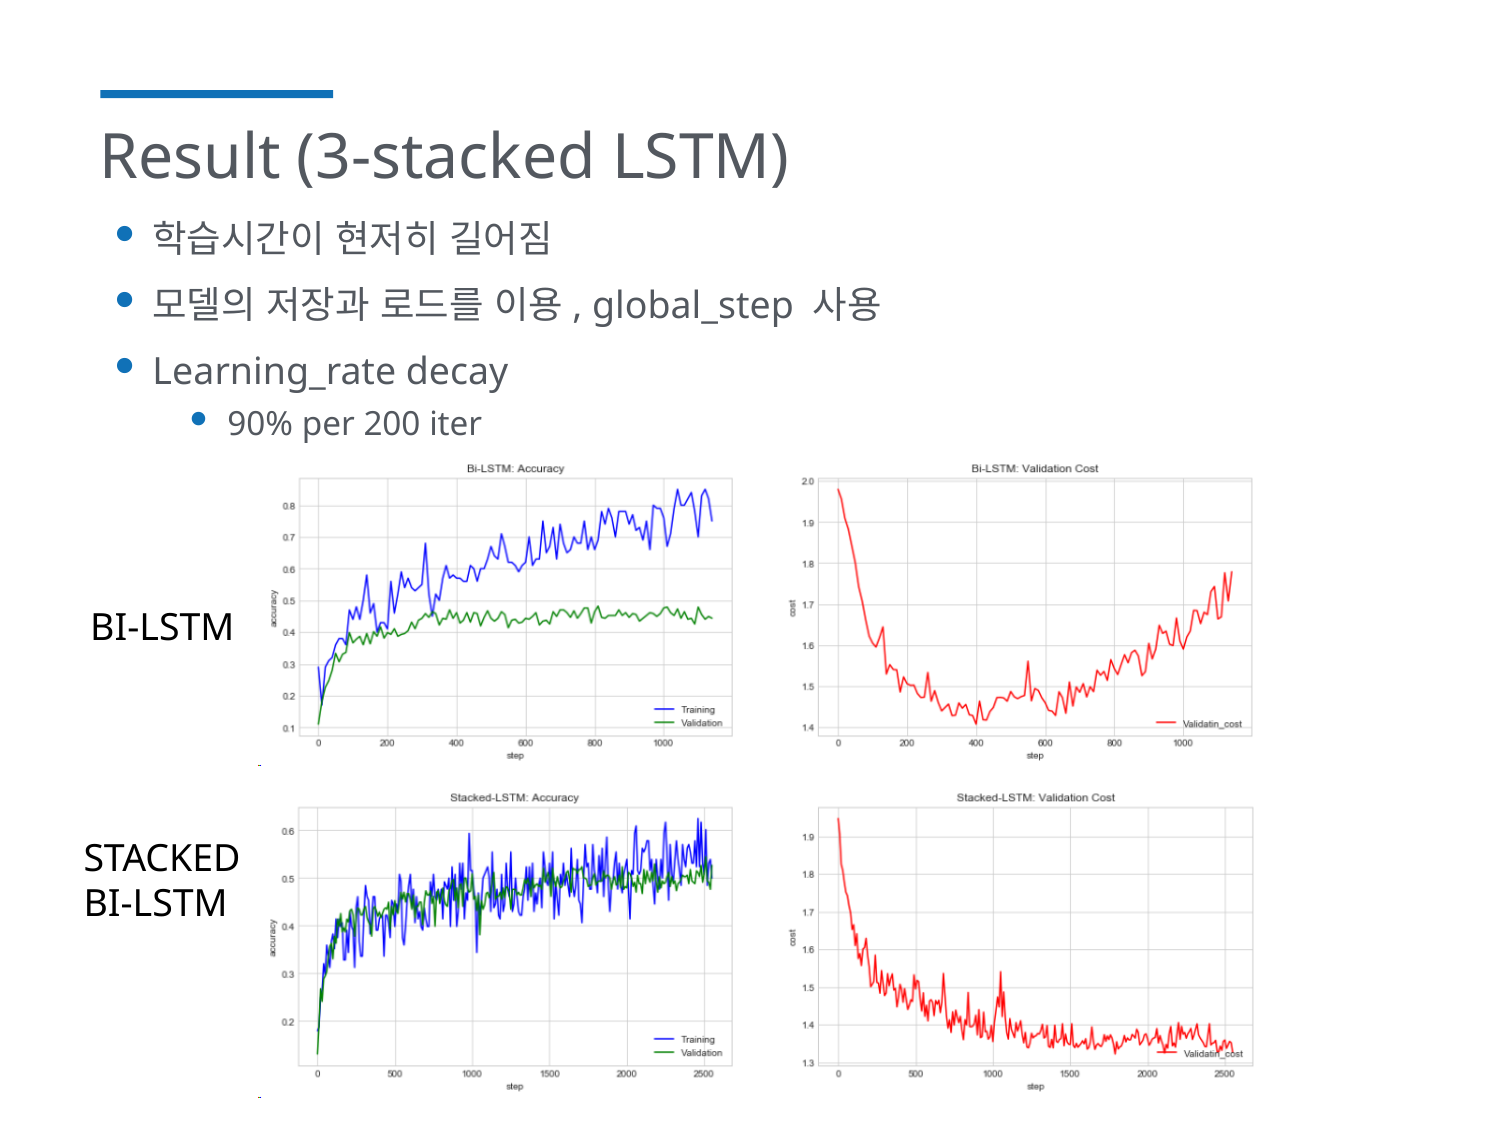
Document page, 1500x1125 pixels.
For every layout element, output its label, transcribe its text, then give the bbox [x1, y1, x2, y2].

title Result (3-stacked LSTM) [84, 117, 1416, 199]
text_box STACKED BI-LSTM [68, 826, 258, 932]
picture [258, 457, 1255, 766]
picture [258, 783, 1255, 1098]
list 학습시간이 현저히 길어짐 모델의 저장과 로드를 이용, global_step 사용 Learning_rate decay 90% per 200 iter [100, 207, 1400, 888]
text_box BI-LSTM [75, 596, 250, 656]
